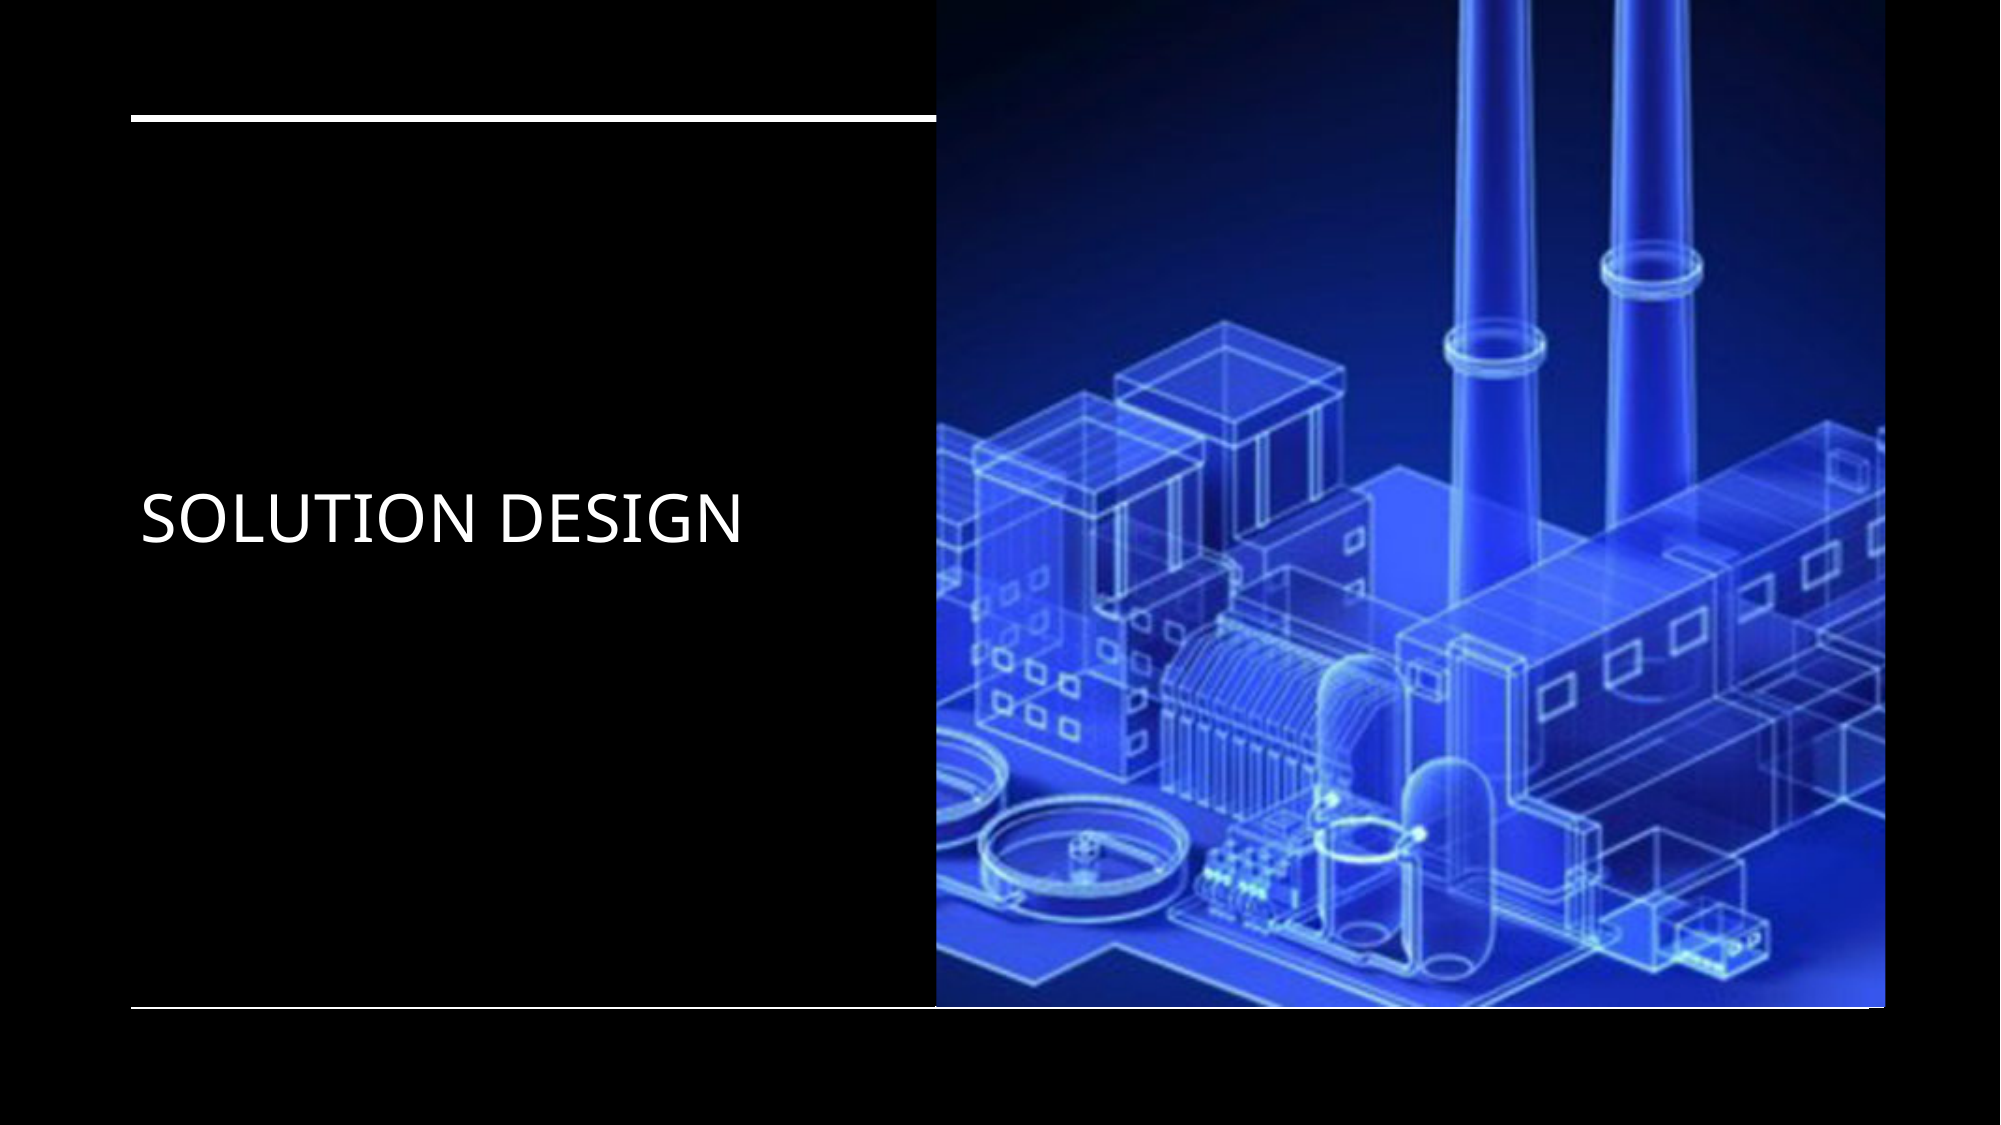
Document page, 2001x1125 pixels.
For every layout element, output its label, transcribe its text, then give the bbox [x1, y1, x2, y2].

picture [936, 0, 1886, 1007]
title Solution Design [125, 112, 791, 564]
